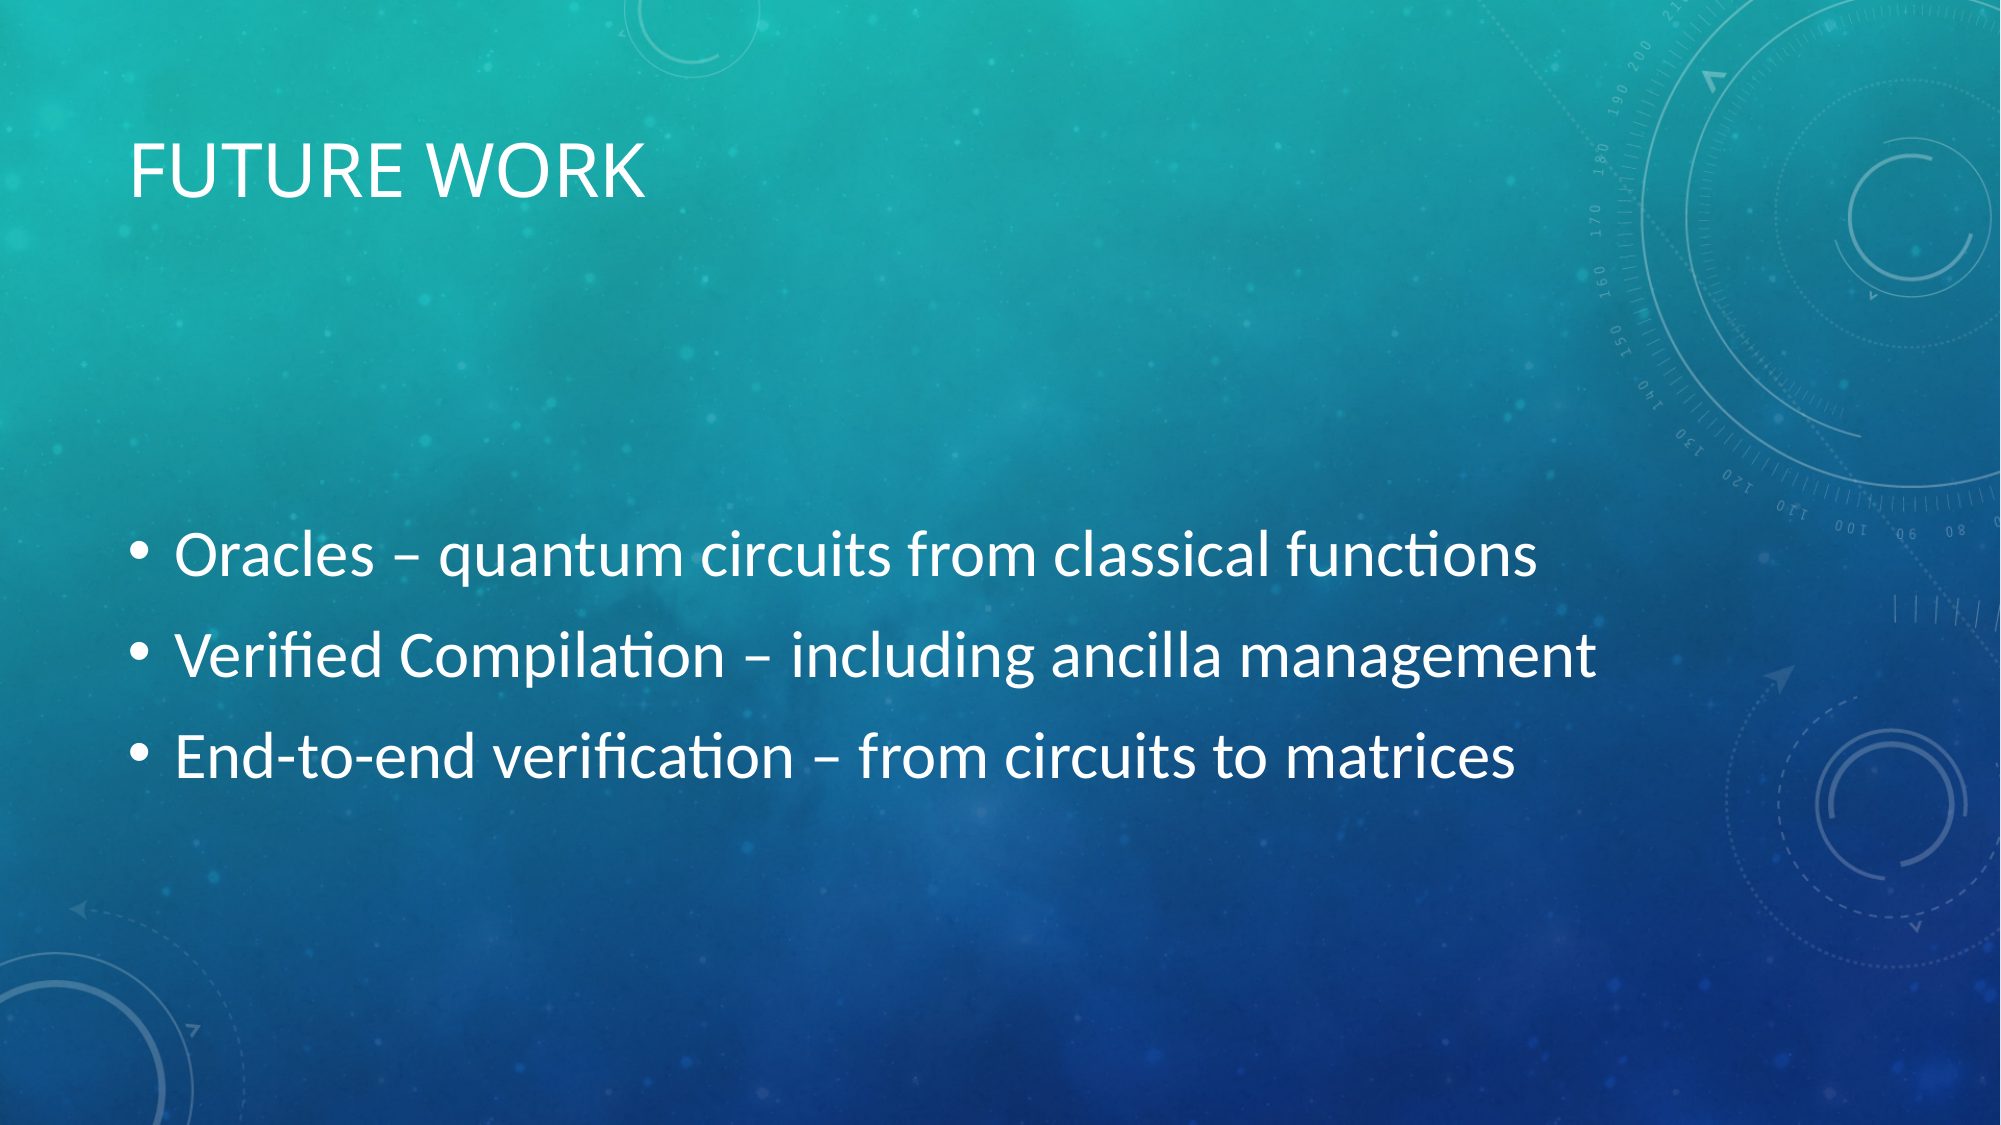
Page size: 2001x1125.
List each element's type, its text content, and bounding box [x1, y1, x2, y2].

text_box Future work [112, 47, 1775, 287]
list Oracles – quantum circuits from classical functions Verified Compilation – including ancilla management End-to-end verification – from circuits to matrices [112, 351, 1775, 950]
picture [0, 0, 2001, 1125]
